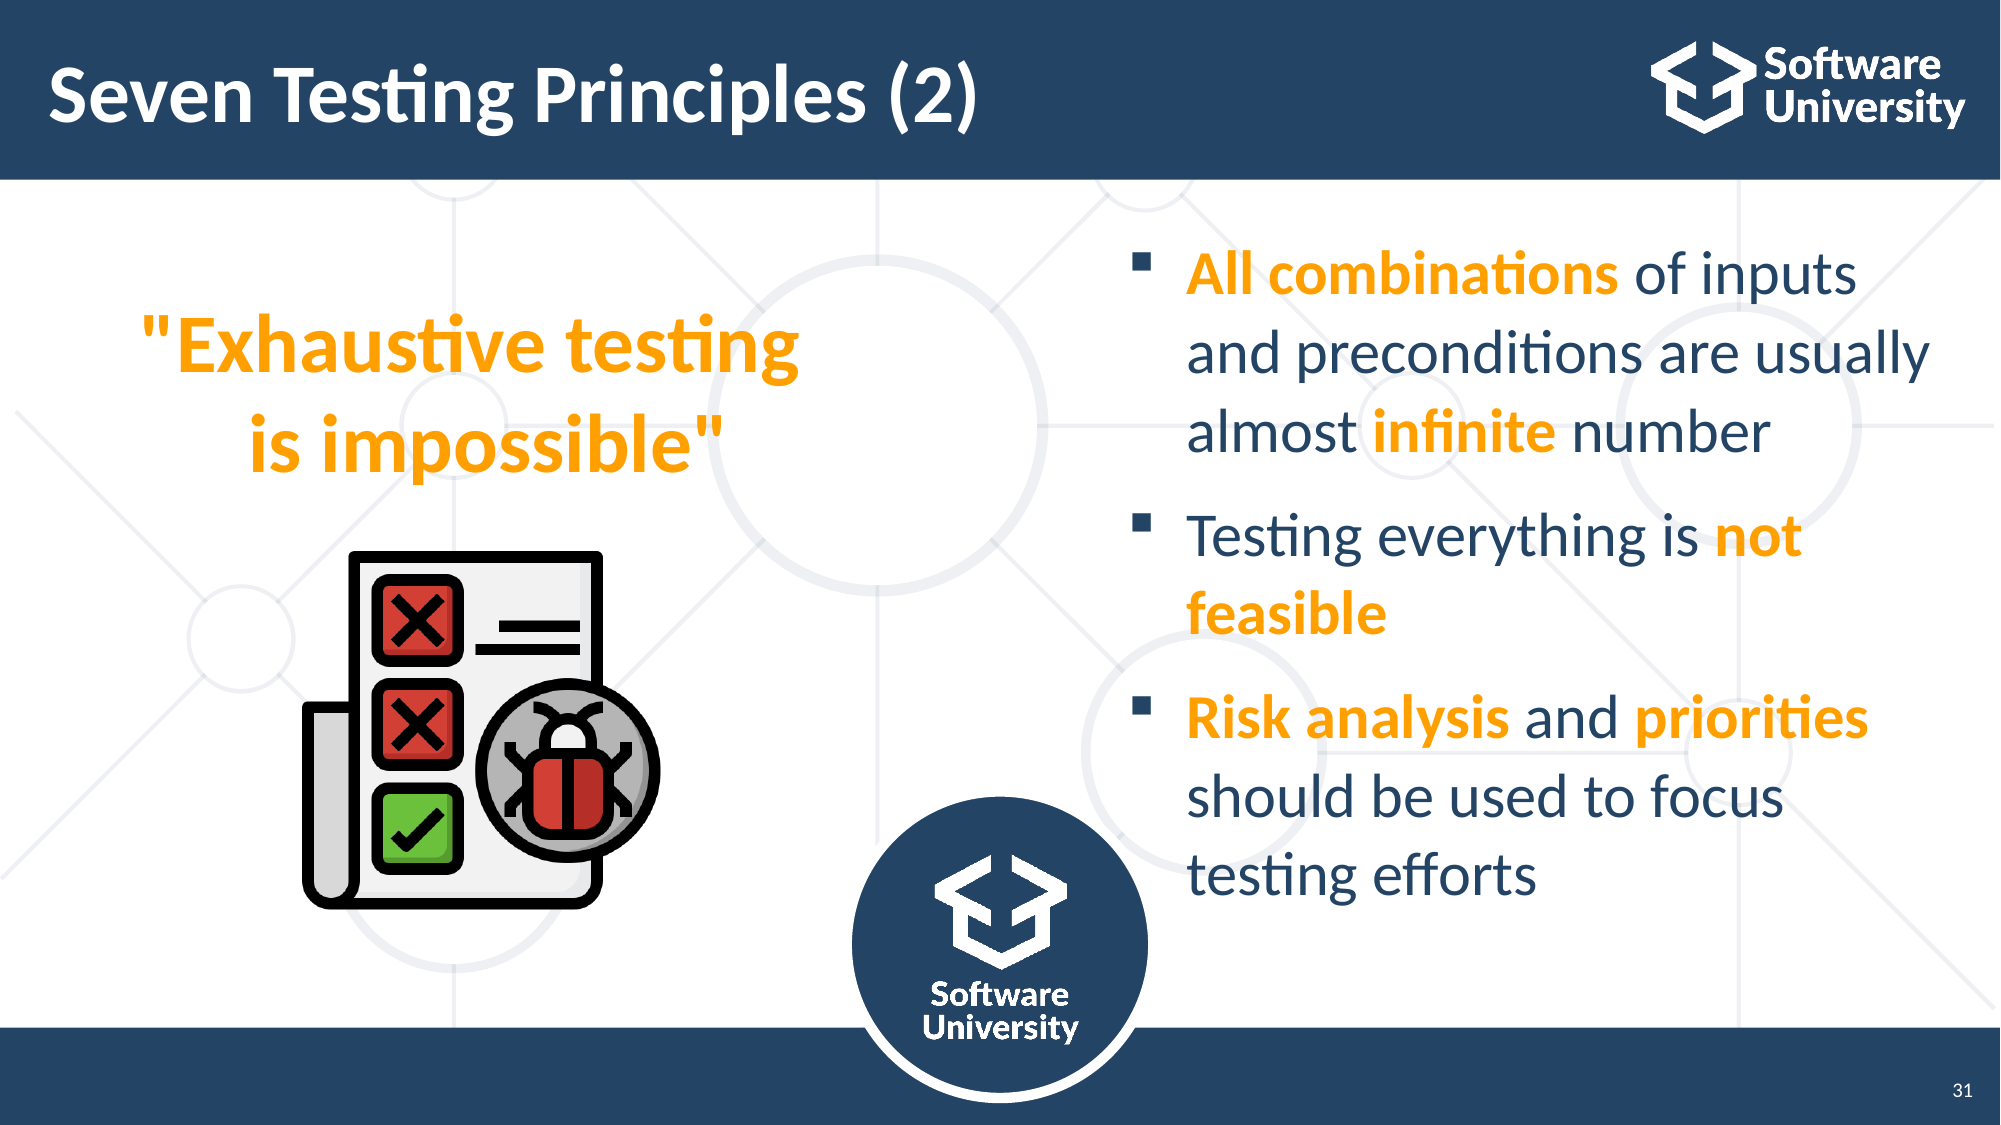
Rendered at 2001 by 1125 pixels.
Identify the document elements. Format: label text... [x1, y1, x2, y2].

picture [1651, 41, 1966, 134]
slide_number 31 [1927, 1060, 1989, 1109]
picture [296, 545, 666, 915]
text_box "Exhaustive testing is impossible" [58, 281, 882, 497]
list All combinations of inputs and preconditions are usually almost infinite number Testing everything is not feasible Risk analysis and priorities should be used to focus testing efforts [1036, 222, 1962, 963]
picture [921, 854, 1079, 1049]
title Seven Testing Principles (2) [31, 16, 1625, 162]
